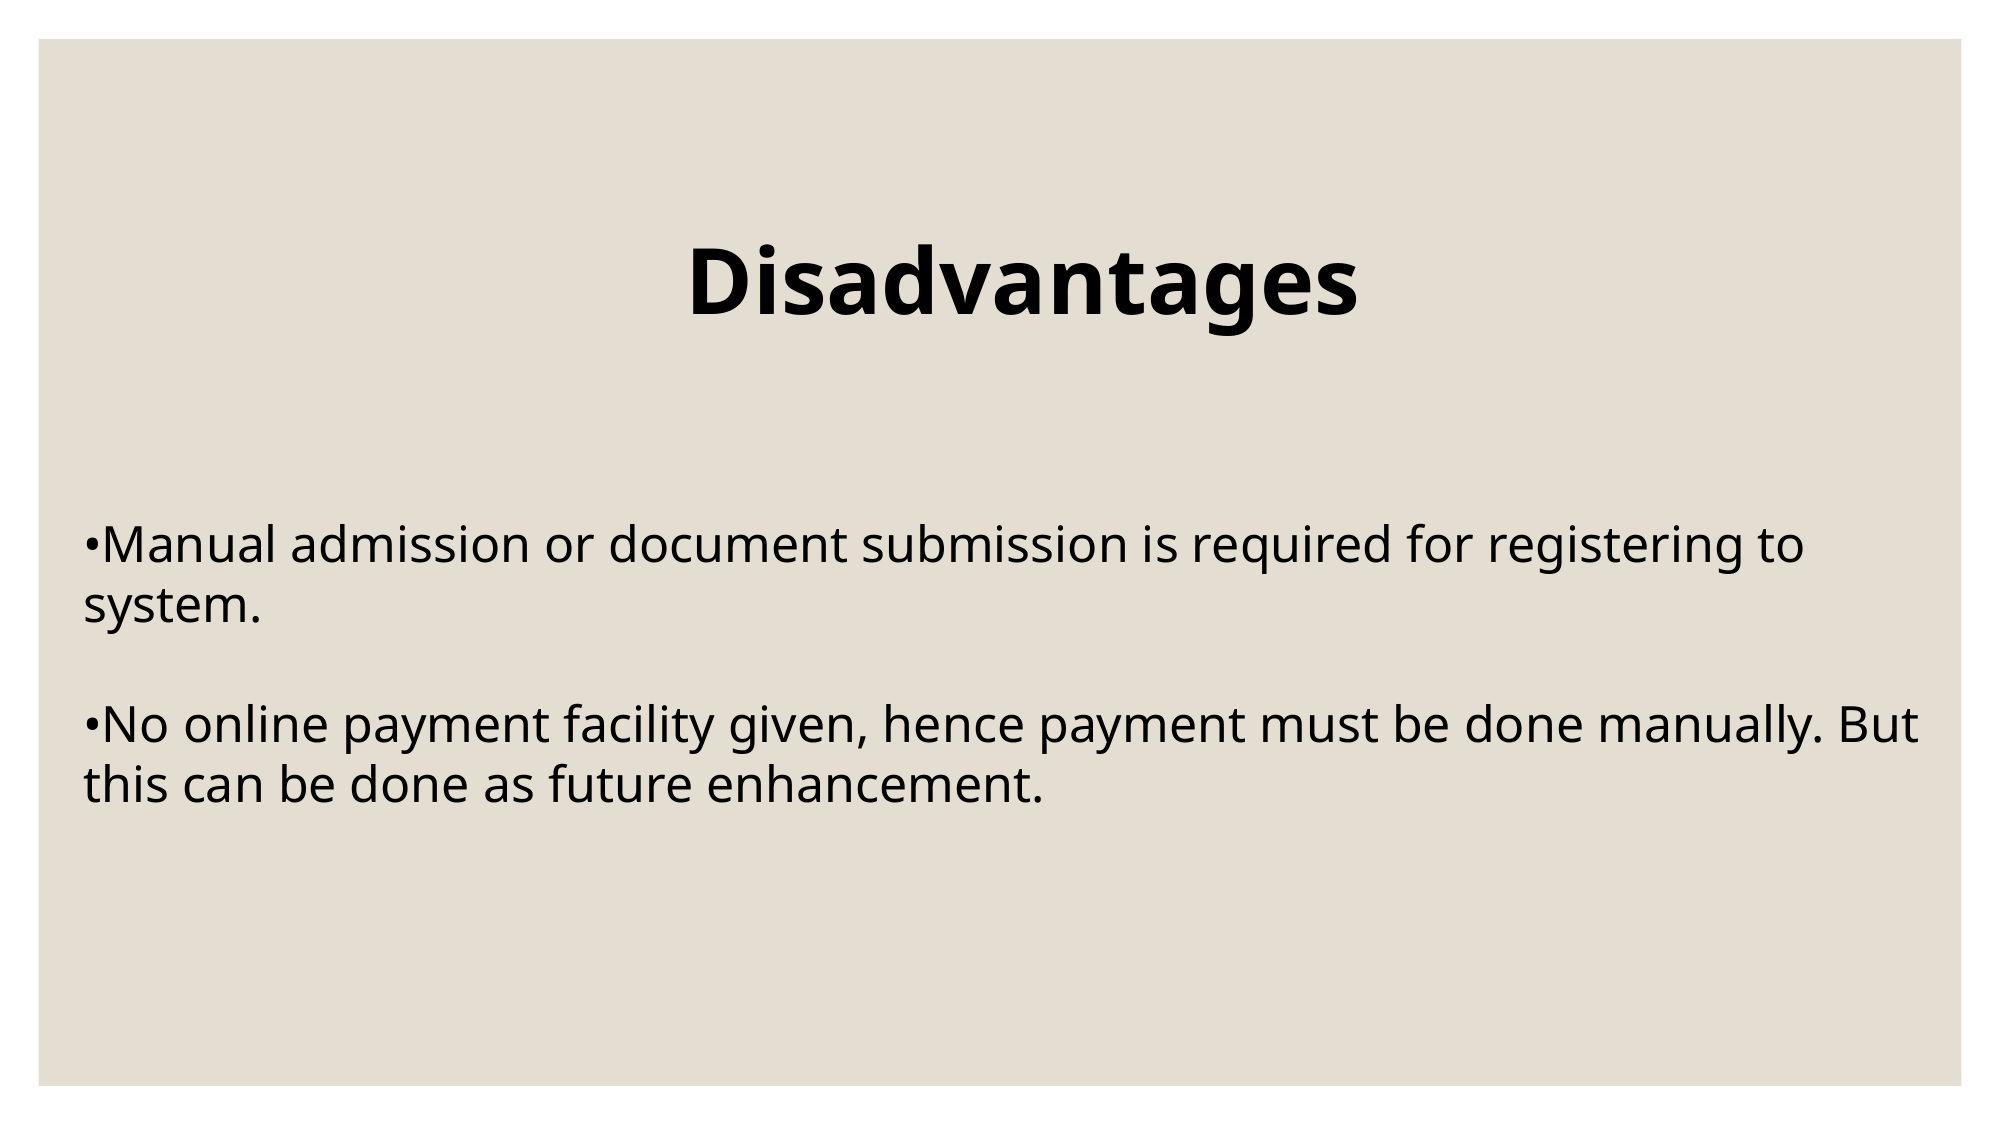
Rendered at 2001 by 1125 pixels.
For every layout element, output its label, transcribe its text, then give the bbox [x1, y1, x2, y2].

text_box Disadvantages •Manual admission or document submission is required for registering to system. •No online payment facility given, hence payment must be done manually. But this can be done as future enhancement. [68, 215, 1988, 821]
